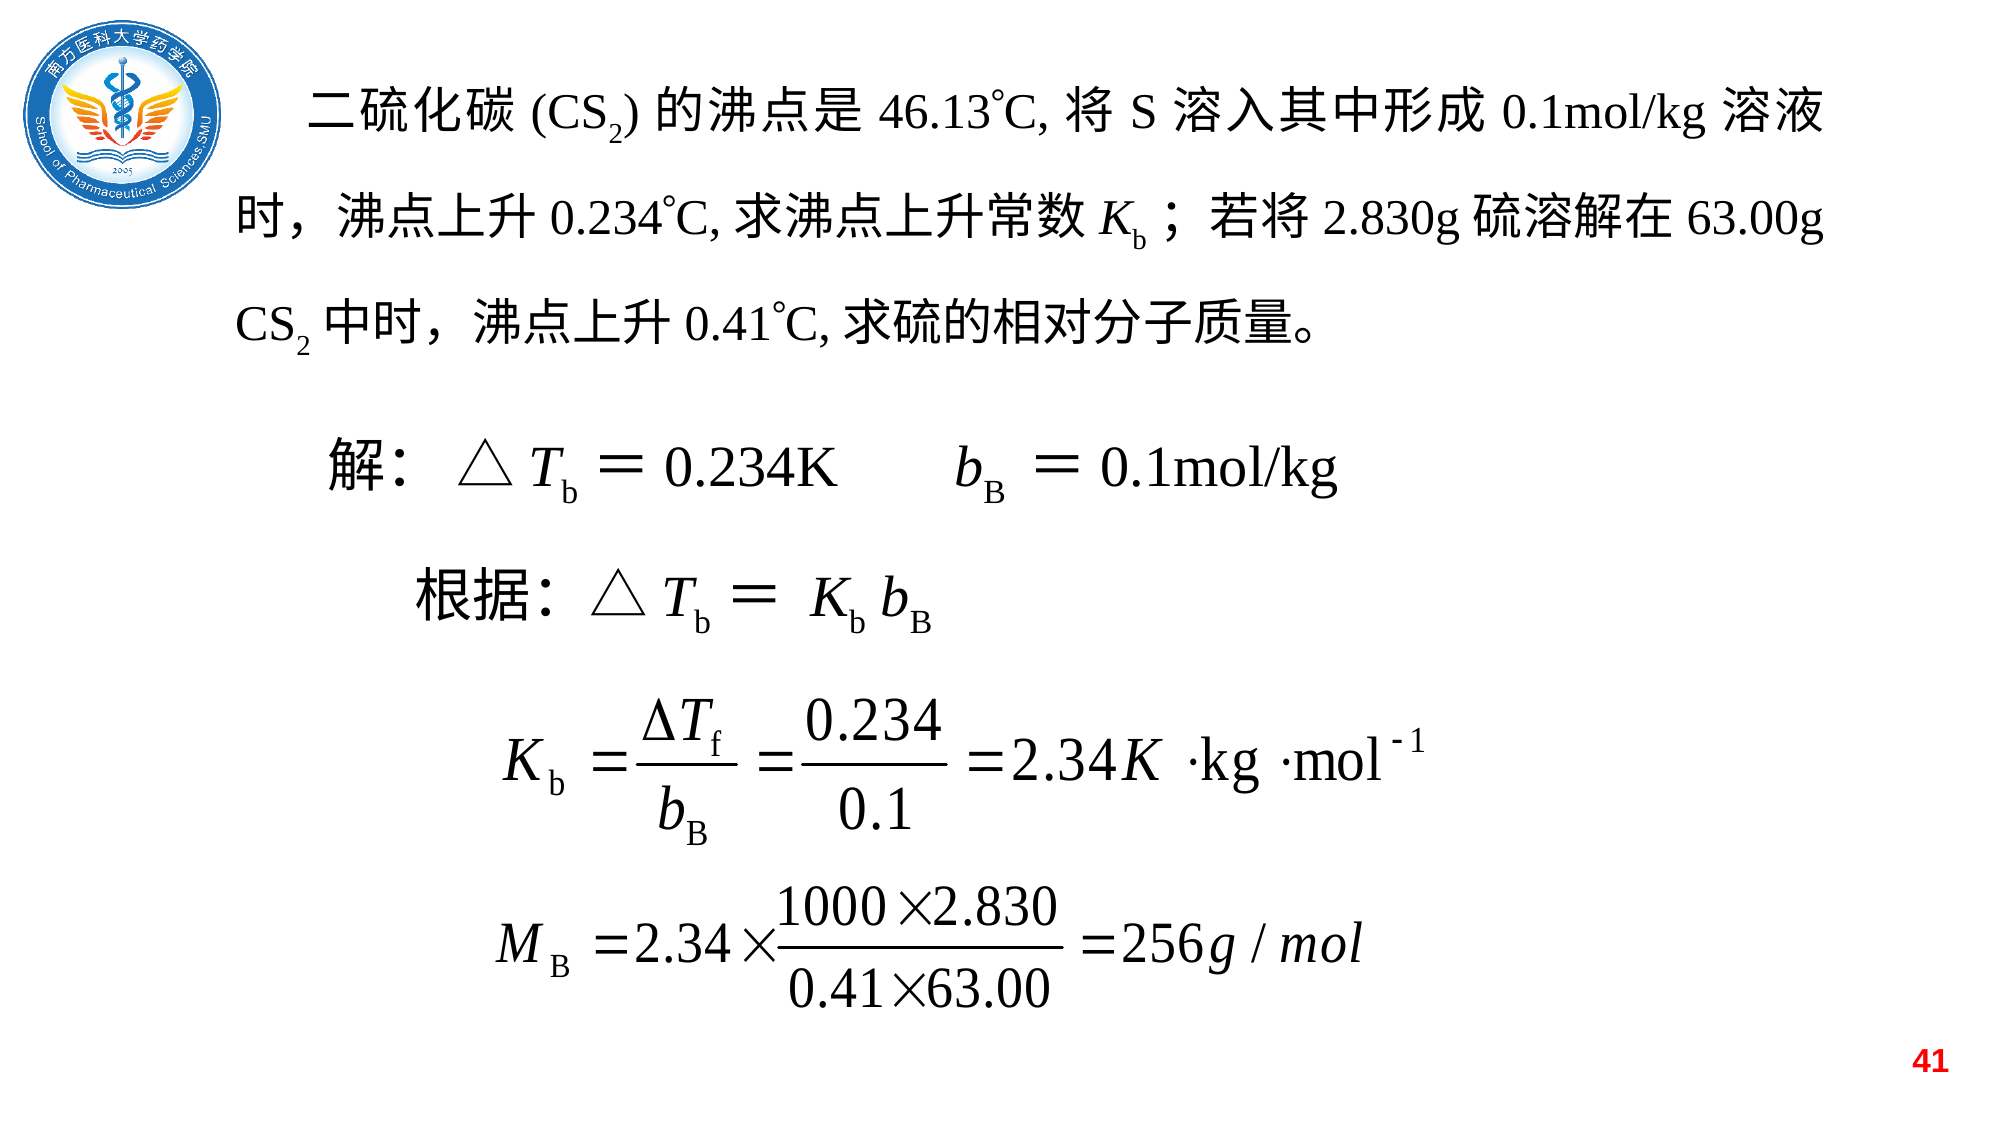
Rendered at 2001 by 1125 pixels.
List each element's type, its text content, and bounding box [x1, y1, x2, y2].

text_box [491, 680, 1430, 855]
text_box 解： △Tb＝0.234K bB ＝0.1mol/kg [312, 420, 1588, 519]
text_box 二硫化碳(CS2)的沸点是46.13C,将S溶入其中形成0.1mol/kg溶液时，沸点上升0.234C,求沸点上升常数Kb；若将2.830g硫溶解在63.00g CS2中时，沸点上升0.41C,求硫的相对分子质量。 [220, 35, 1839, 369]
picture [23, 20, 221, 209]
slide_number 41 [1614, 1029, 1965, 1090]
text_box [486, 869, 1376, 1018]
text_box 根据：△Tb＝ Kb bB [399, 550, 1325, 649]
